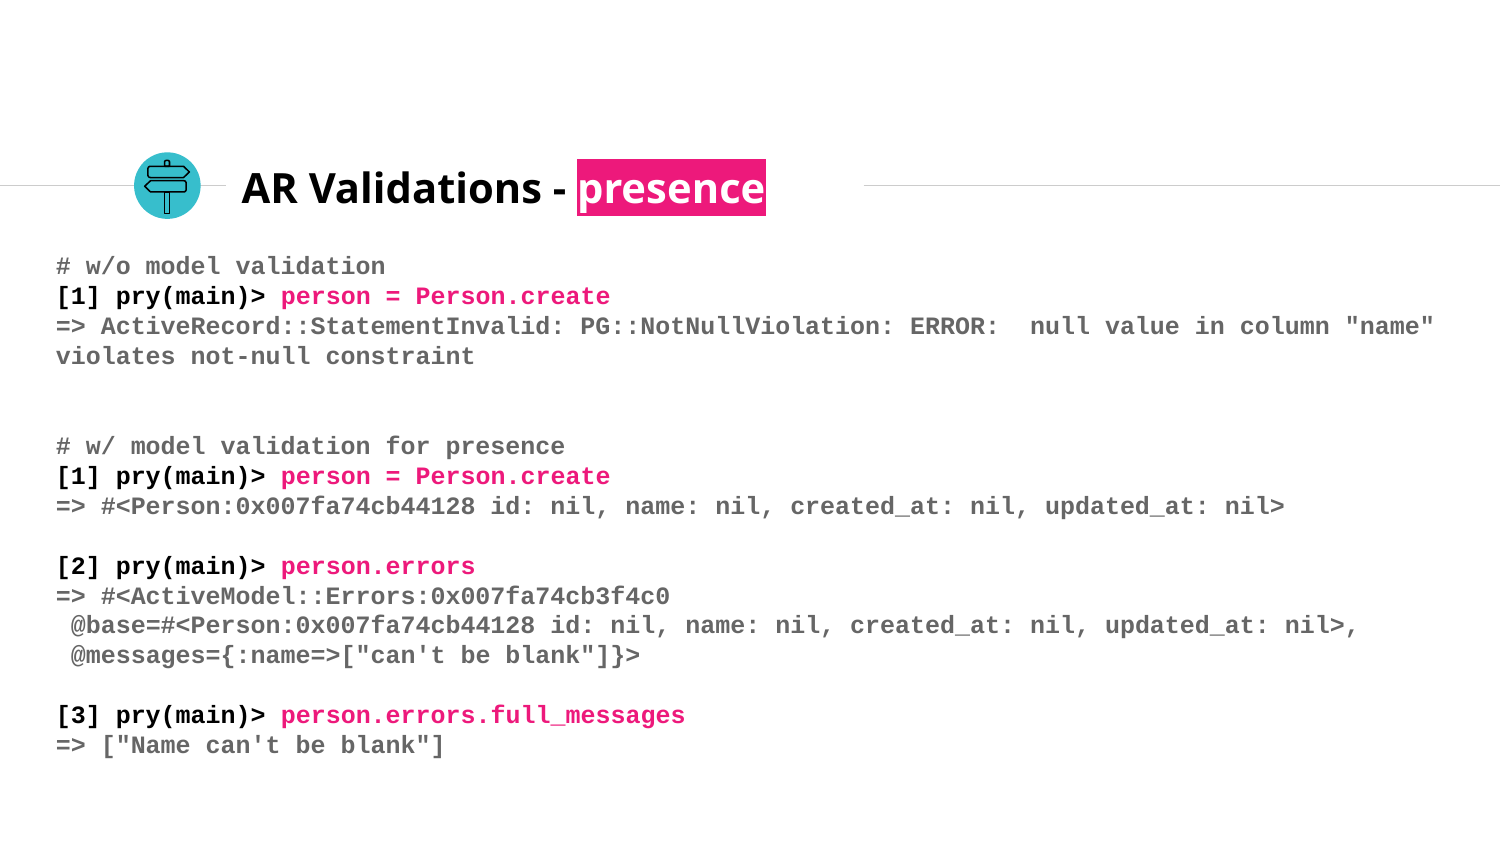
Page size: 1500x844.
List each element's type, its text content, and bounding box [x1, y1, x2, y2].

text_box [144, 160, 190, 214]
title AR Validations - presence [226, 151, 863, 223]
text_box # w/o model validation [1] pry(main)> person = Person.create => ActiveRecord::StatementInvalid: PG::NotNullViolation: ERROR: null value in column "name" violates not-null constraint # w/ model validation for presence [1] pry(main)> person = Person.create => #<Person:0x007fa74cb44128 id: nil, name: nil, created_at: nil, updated_at: nil> [2] pry(main)> person.errors => #<ActiveModel::Errors:0x007fa74cb3f4c0 @base=#<Person:0x007fa74cb44128 id: nil, name: nil, created_at: nil, updated_at: nil>, @messages={:name=>["can't be blank"]}> [3] pry(main)> person.errors.full_messages => ["Name can't be blank"] [40, 234, 1468, 420]
